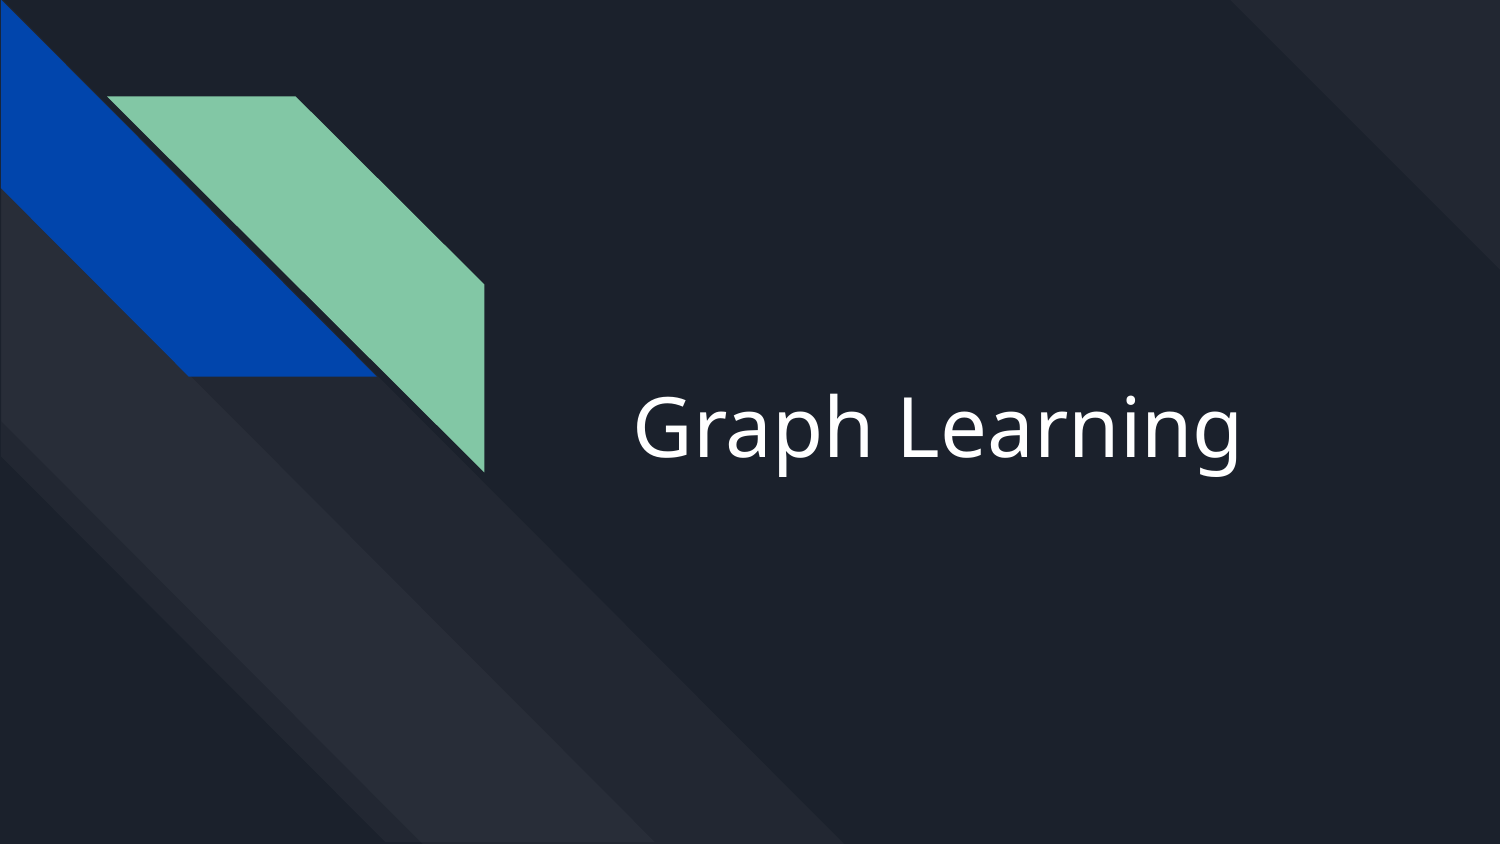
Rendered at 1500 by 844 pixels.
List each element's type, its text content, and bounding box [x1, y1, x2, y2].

title Graph Learning [617, 358, 1441, 618]
